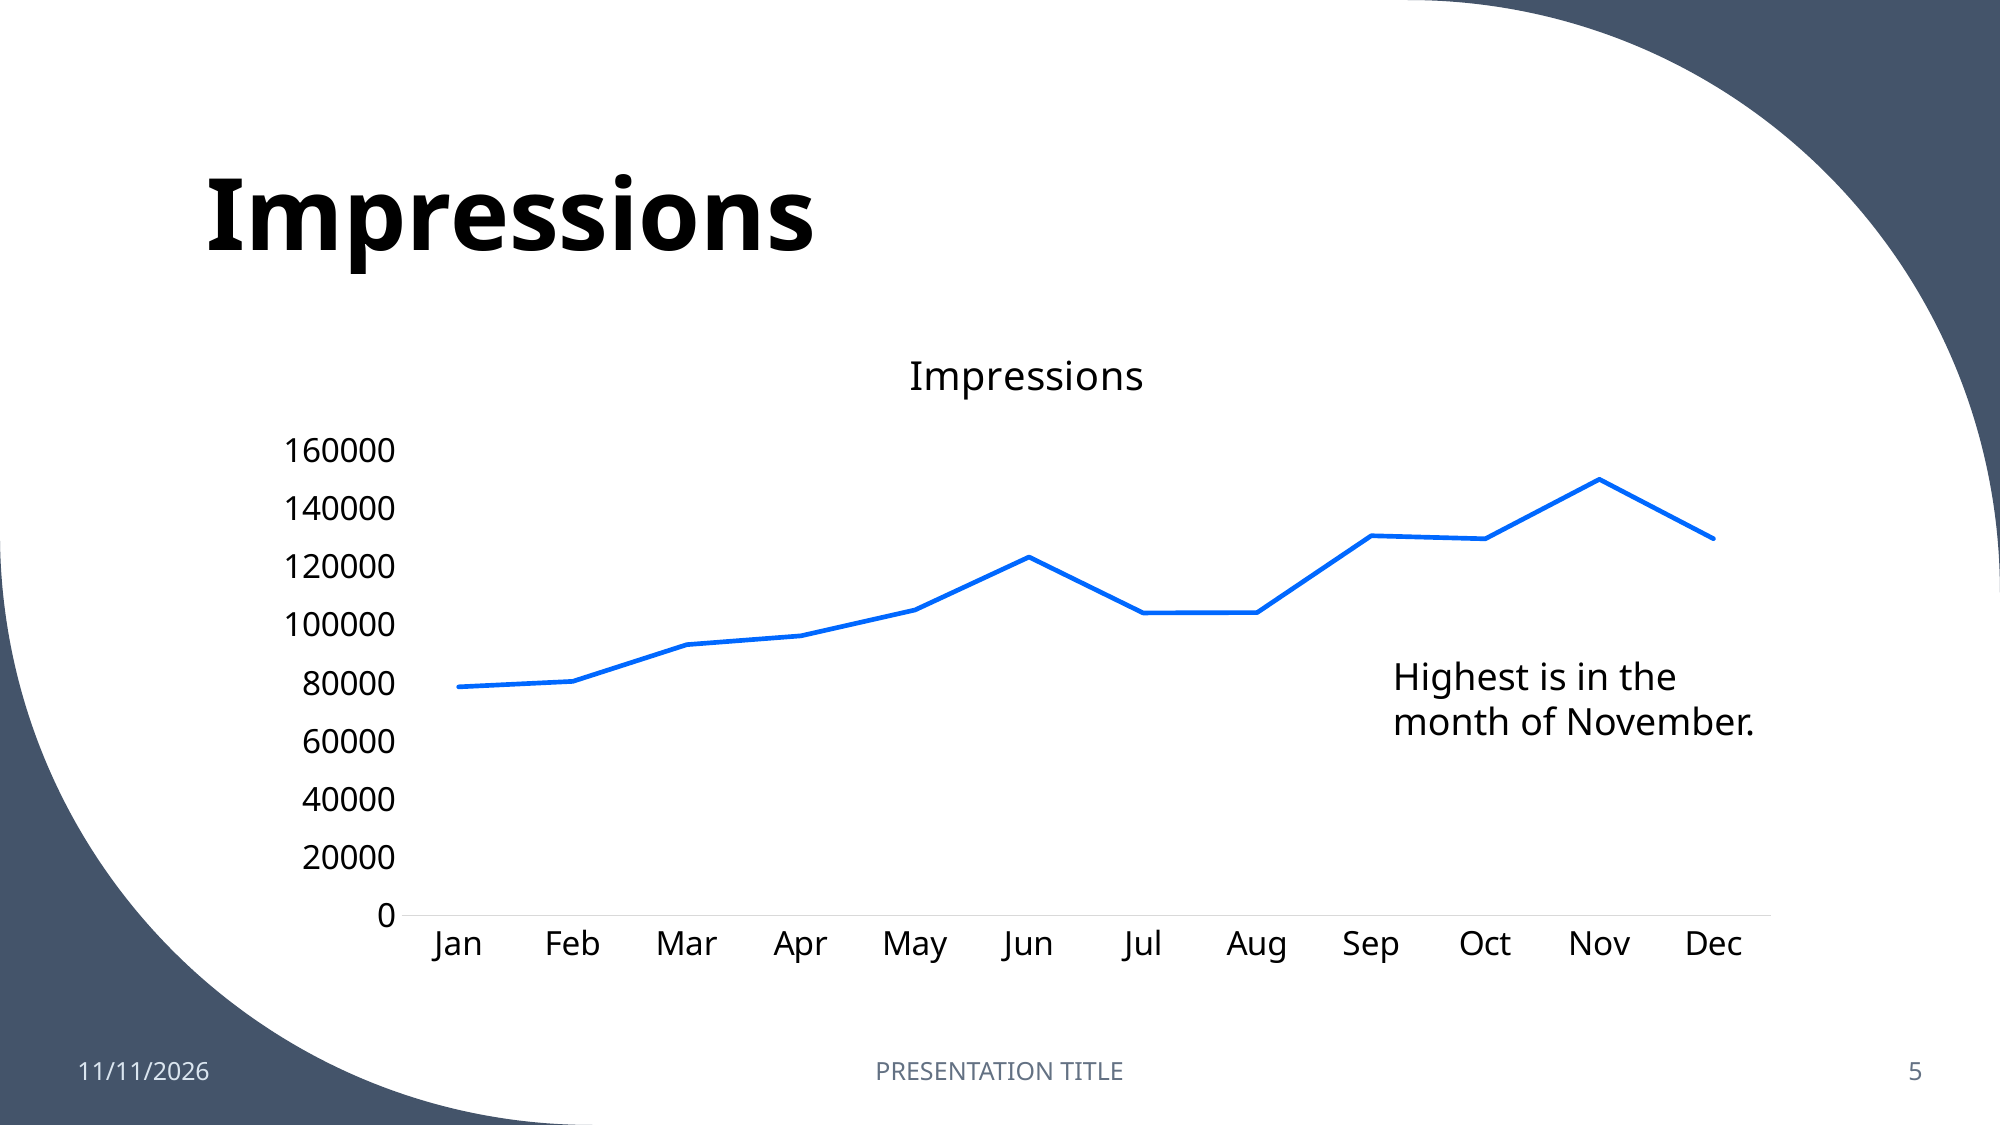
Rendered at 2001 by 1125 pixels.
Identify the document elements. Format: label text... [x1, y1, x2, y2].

slide_number 5 [1665, 1042, 1938, 1103]
chart [252, 313, 1802, 979]
title Impressions [191, 62, 1796, 280]
footer PRESENTATION TITLE [662, 1042, 1338, 1103]
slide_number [62, 1042, 342, 1103]
